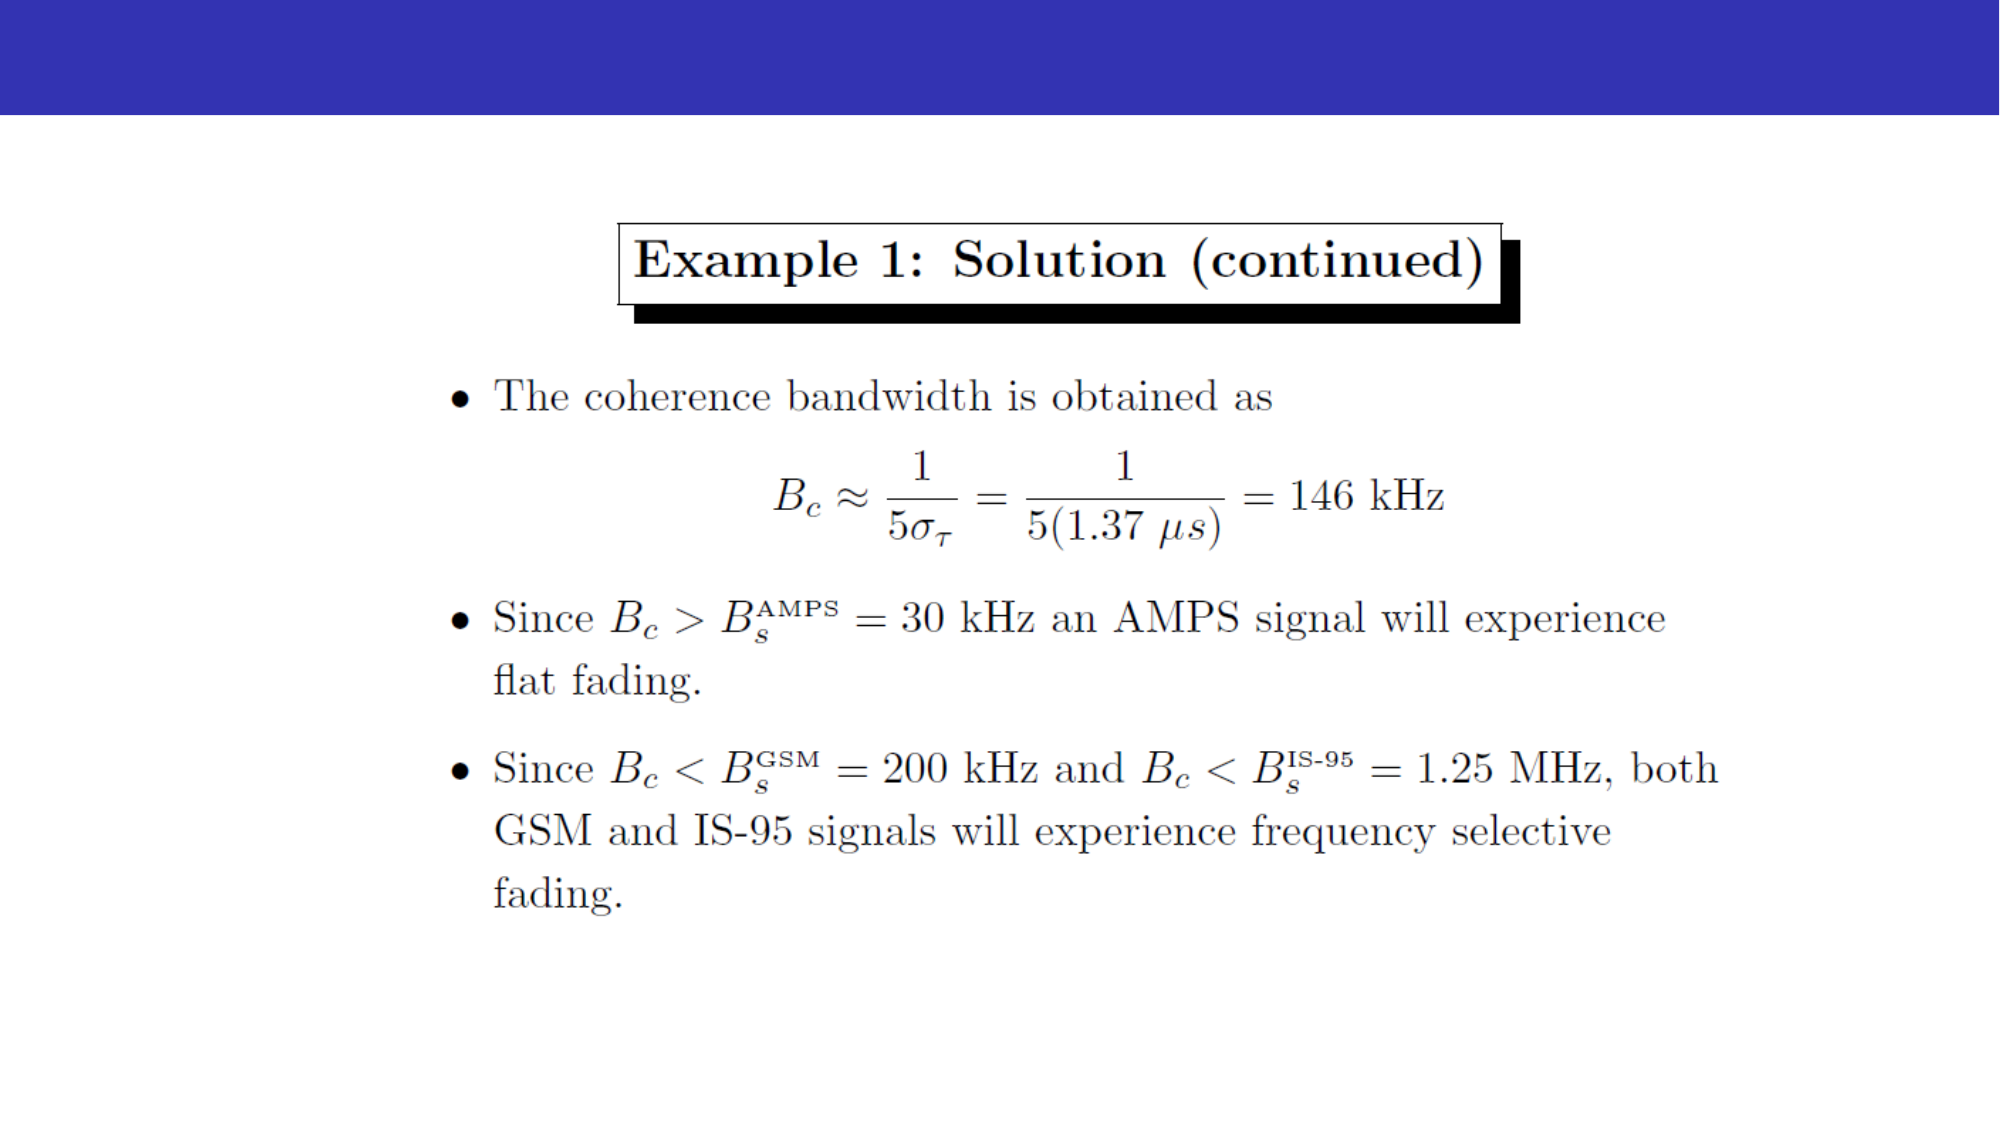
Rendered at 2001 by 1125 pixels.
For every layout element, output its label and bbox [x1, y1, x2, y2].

picture [416, 130, 1743, 1030]
